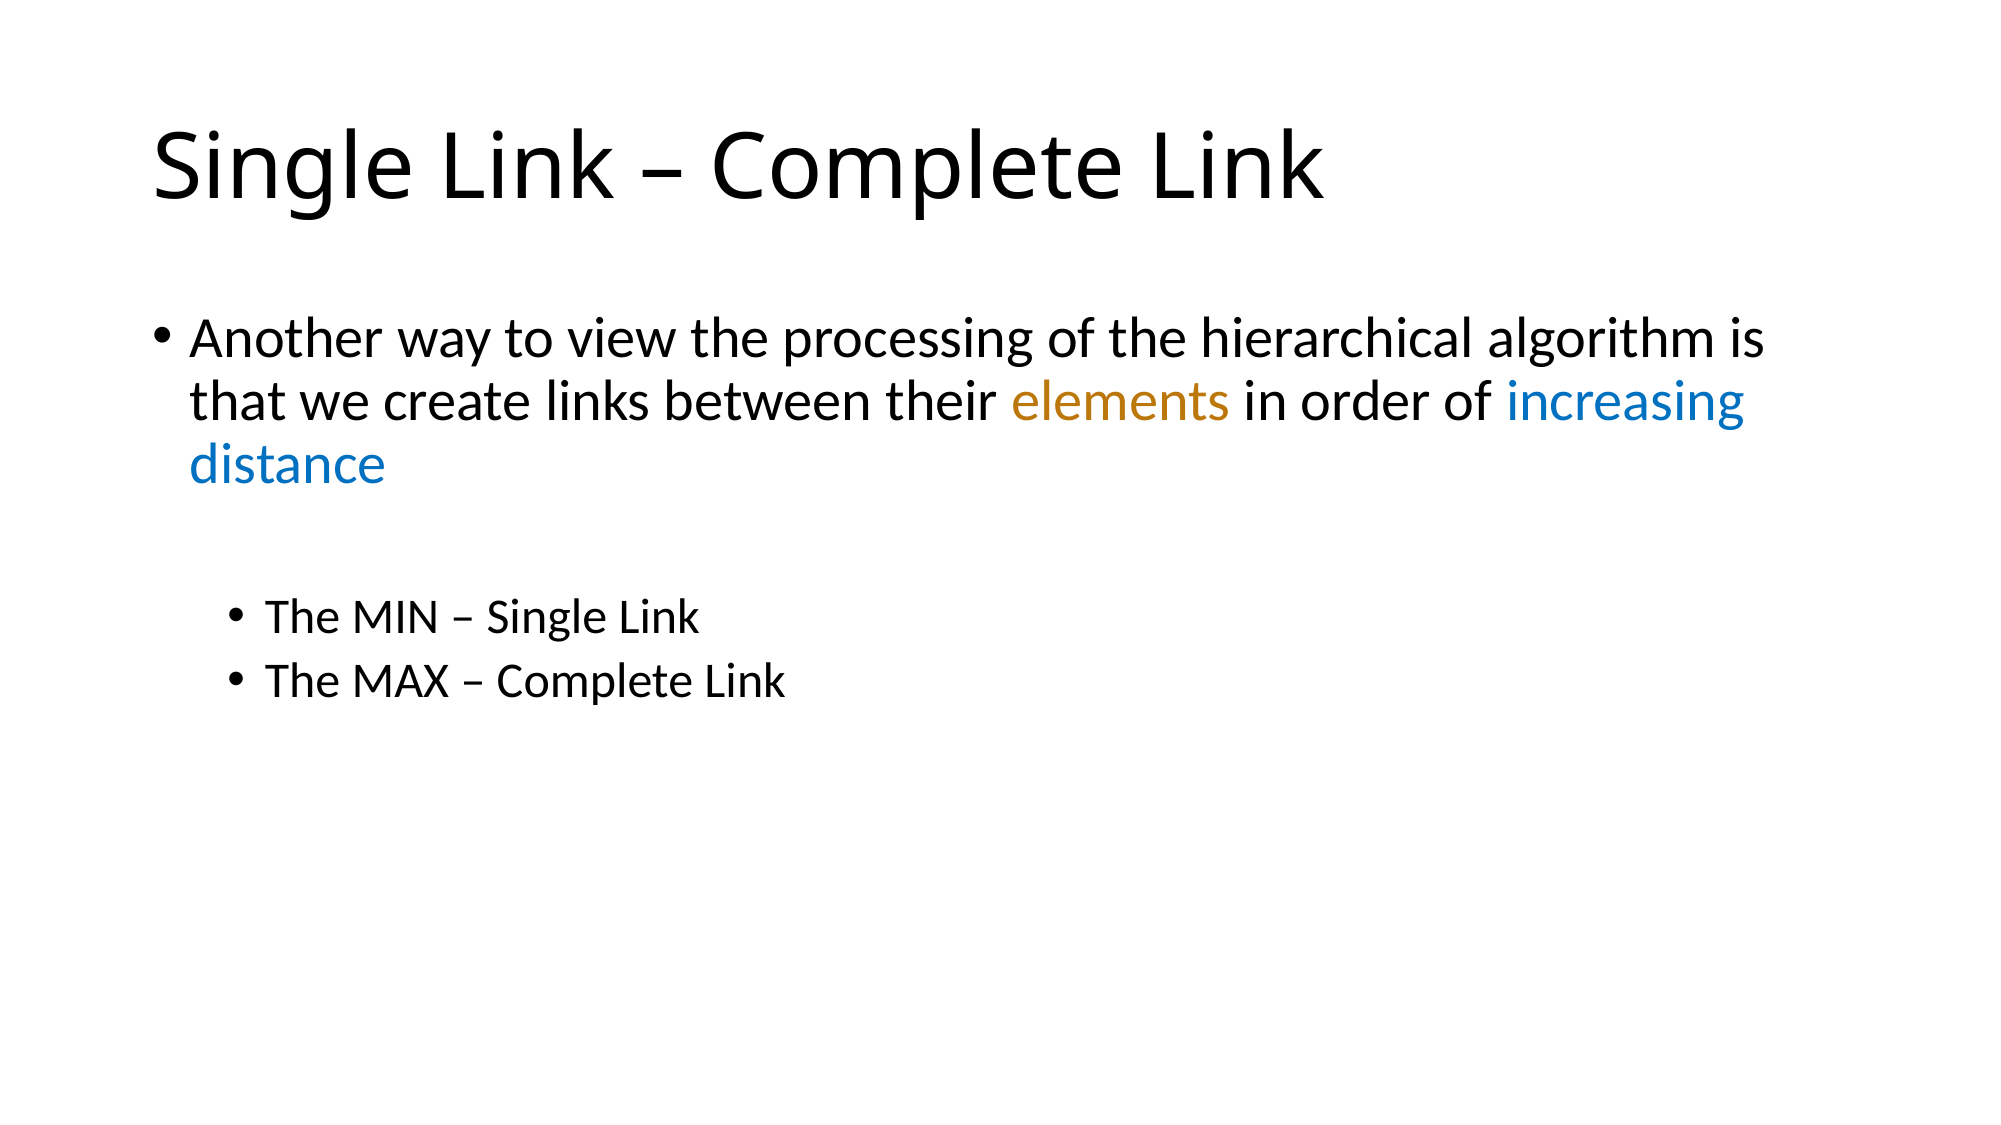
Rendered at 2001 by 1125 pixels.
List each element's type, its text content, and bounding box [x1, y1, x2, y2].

title Single Link – Complete Link [137, 59, 1863, 278]
list Another way to view the processing of the hierarchical algorithm is that we create links between their elements in order of increasing distance The MIN – Single Link The MAX – Complete Link [137, 299, 1863, 1014]
